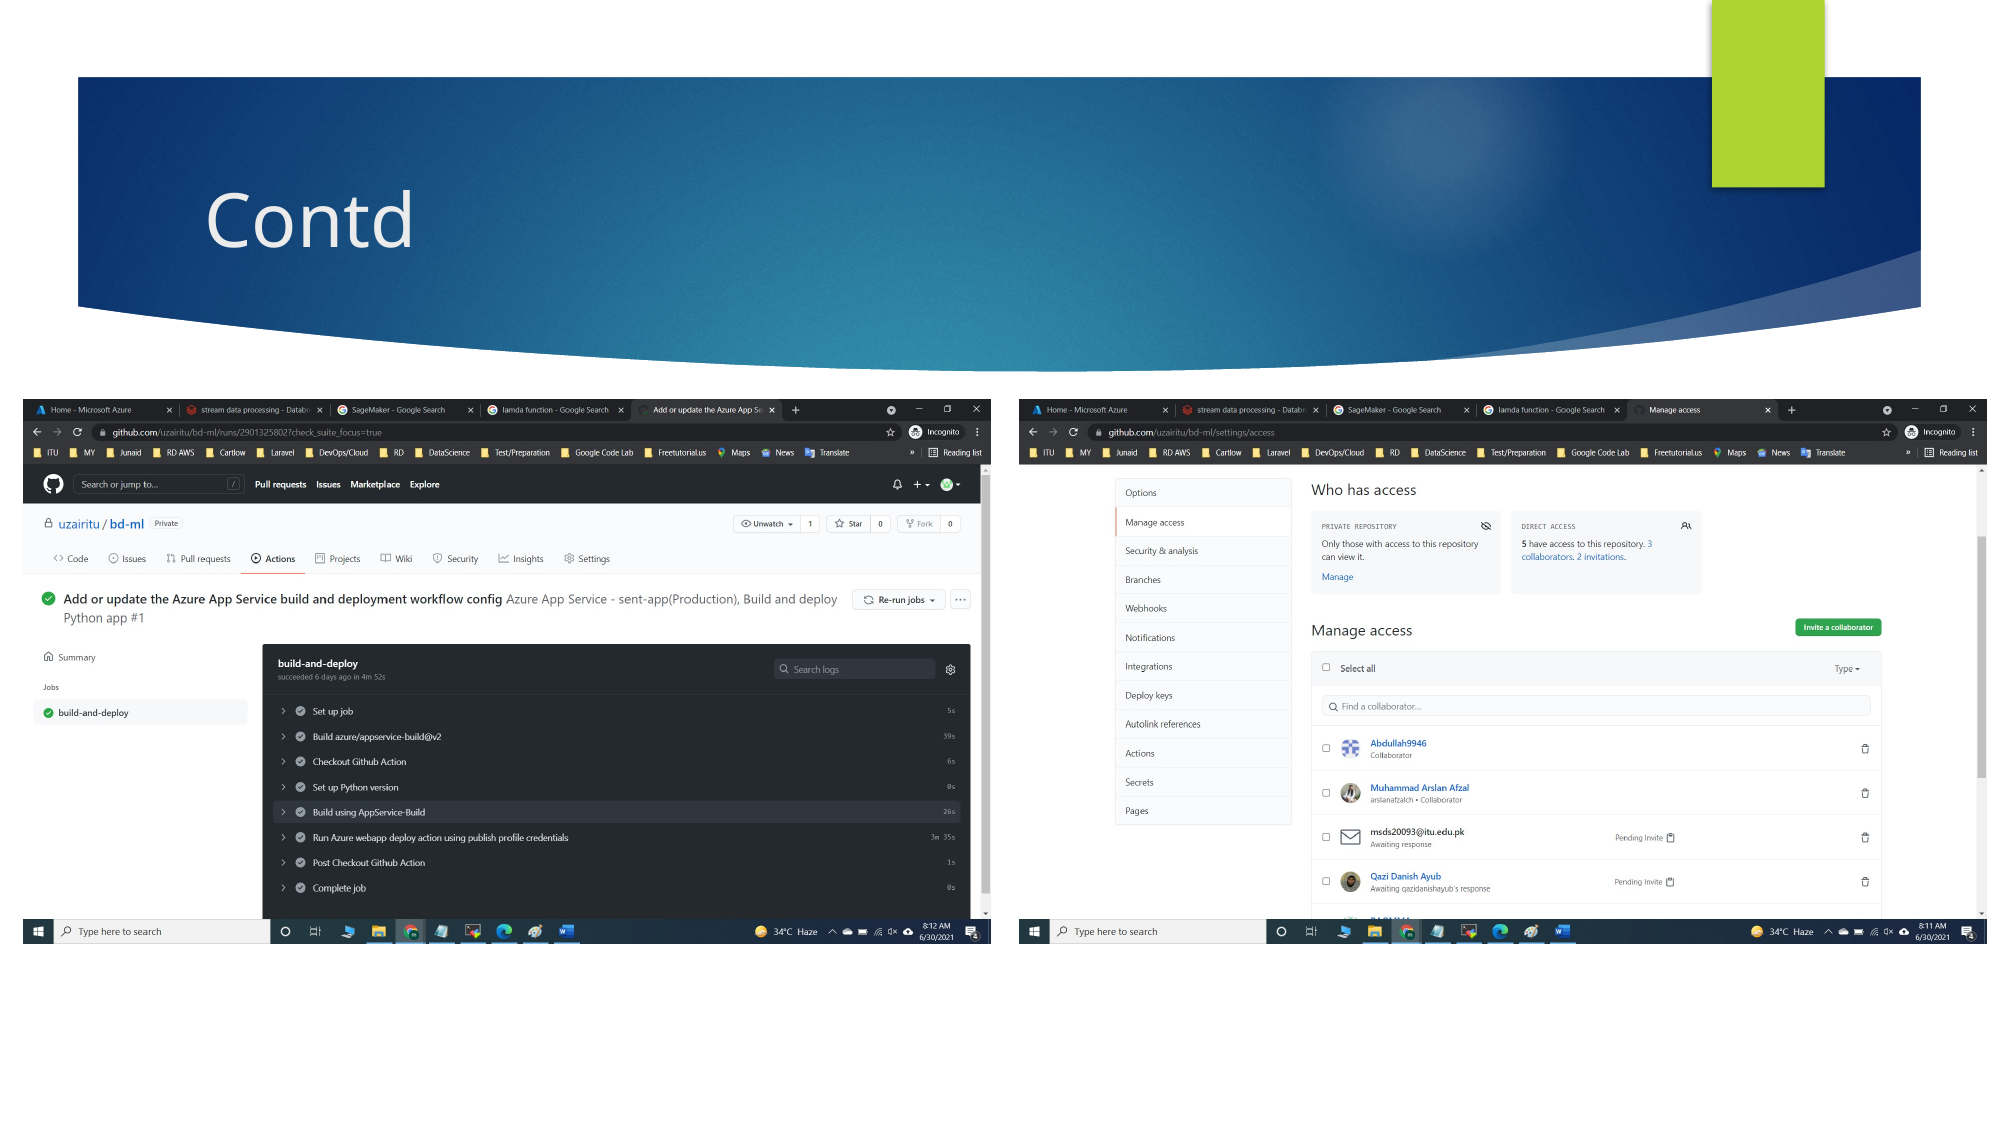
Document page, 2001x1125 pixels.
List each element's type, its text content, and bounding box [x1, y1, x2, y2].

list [1019, 398, 1987, 944]
picture [79, 78, 1920, 371]
picture [23, 398, 991, 944]
title Contd [189, 159, 1627, 276]
